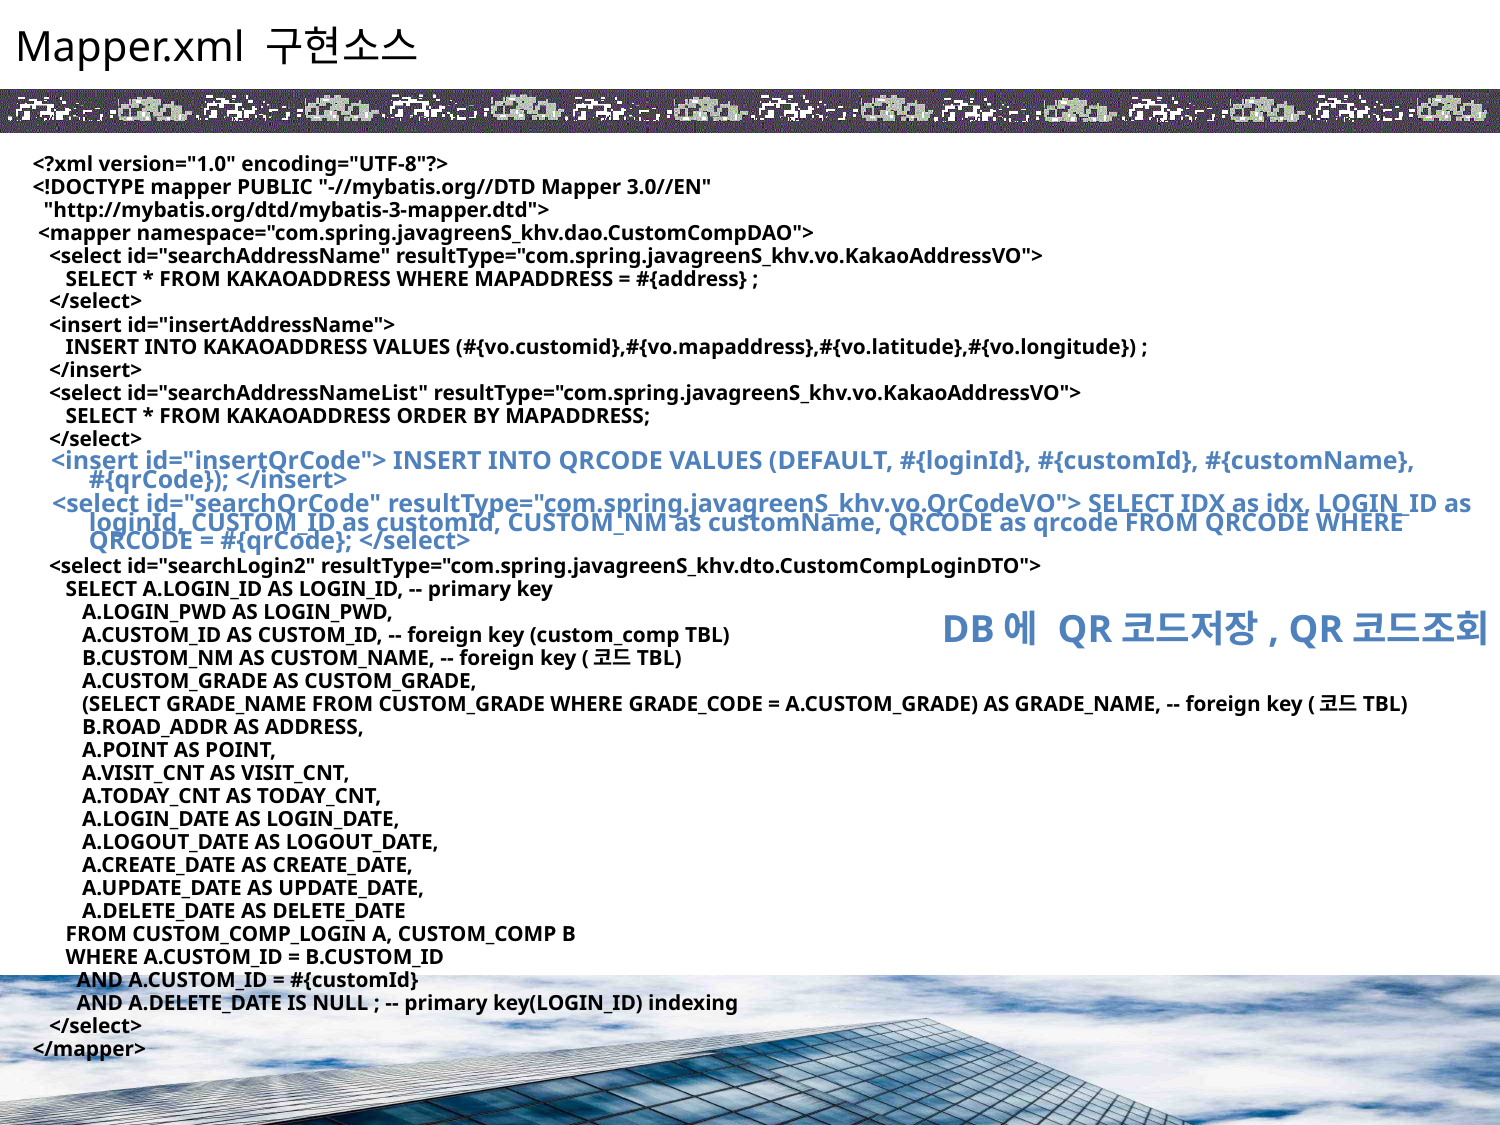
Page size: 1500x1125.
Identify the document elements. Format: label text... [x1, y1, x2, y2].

list <?xml version="1.0" encoding="UTF-8"?> <!DOCTYPE mapper PUBLIC "-//mybatis.org//DTD Mapper 3.0//EN" "http://mybatis.org/dtd/mybatis-3-mapper.dtd"> <mapper namespace="com.spring.javagreenS_khv.dao.CustomCompDAO"> <select id="searchAddressName" resultType="com.spring.javagreenS_khv.vo.KakaoAddressVO"> SELECT * FROM KAKAOADDRESS WHERE MAPADDRESS = #{address} ; </select> <insert id="insertAddressName"> INSERT INTO KAKAOADDRESS VALUES (#{vo.customid},#{vo.mapaddress},#{vo.latitude},#{vo.longitude}) ; </insert> <select id="searchAddressNameList" resultType="com.spring.javagreenS_khv.vo.KakaoAddressVO"> SELECT * FROM KAKAOADDRESS ORDER BY MAPADDRESS; </select> <insert id="insertQrCode"> INSERT INTO QRCODE VALUES (DEFAULT, #{loginId}, #{customId}, #{customName}, #{qrCode}); </insert> <select id="searchQrCode" resultType="com.spring.javagreenS_khv.vo.QrCodeVO"> SELECT IDX as idx, LOGIN_ID as loginId, CUSTOM_ID as customId, CUSTOM_NM as customName, QRCODE as qrcode FROM QRCODE WHERE QRCODE = #{qrCode}; </select> <select id="searchLogin2" resultType="com.spring.javagreenS_khv.dto.CustomCompLoginDTO"> SELECT A.LOGIN_ID AS LOGIN_ID, -- primary key A.LOGIN_PWD AS LOGIN_PWD, A.CUSTOM_ID AS CUSTOM_ID, -- foreign key (custom_comp TBL) B.CUSTOM_NM AS CUSTOM_NAME, -- foreign key (코드TBL) A.CUSTOM_GRADE AS CUSTOM_GRADE, (SELECT GRADE_NAME FROM CUSTOM_GRADE WHERE GRADE_CODE = A.CUSTOM_GRADE) AS GRADE_NAME, -- foreign key (코드TBL) B.ROAD_ADDR AS ADDRESS, A.POINT AS POINT, A.VISIT_CNT AS VISIT_CNT, A.TODAY_CNT AS TODAY_CNT, A.LOGIN_DATE AS LOGIN_DATE, A.LOGOUT_DATE AS LOGOUT_DATE, A.CREATE_DATE AS CREATE_DATE, A.UPDATE_DATE AS UPDATE_DATE, A.DELETE_DATE AS DELETE_DATE FROM CUSTOM_COMP_LOGIN A, CUSTOM_COMP B WHERE A.CUSTOM_ID = B.CUSTOM_ID AND A.CUSTOM_ID = #{customId} AND A.DELETE_DATE IS NULL ; -- primary key(LOGIN_ID) indexing </select> </mapper> [17, 149, 1500, 975]
picture [0, 89, 1500, 133]
picture [0, 975, 1500, 1125]
title Mapper.xml 구현소스 [0, 0, 1500, 88]
text_box DB에 QR코드저장, QR코드조회 [927, 597, 1500, 658]
